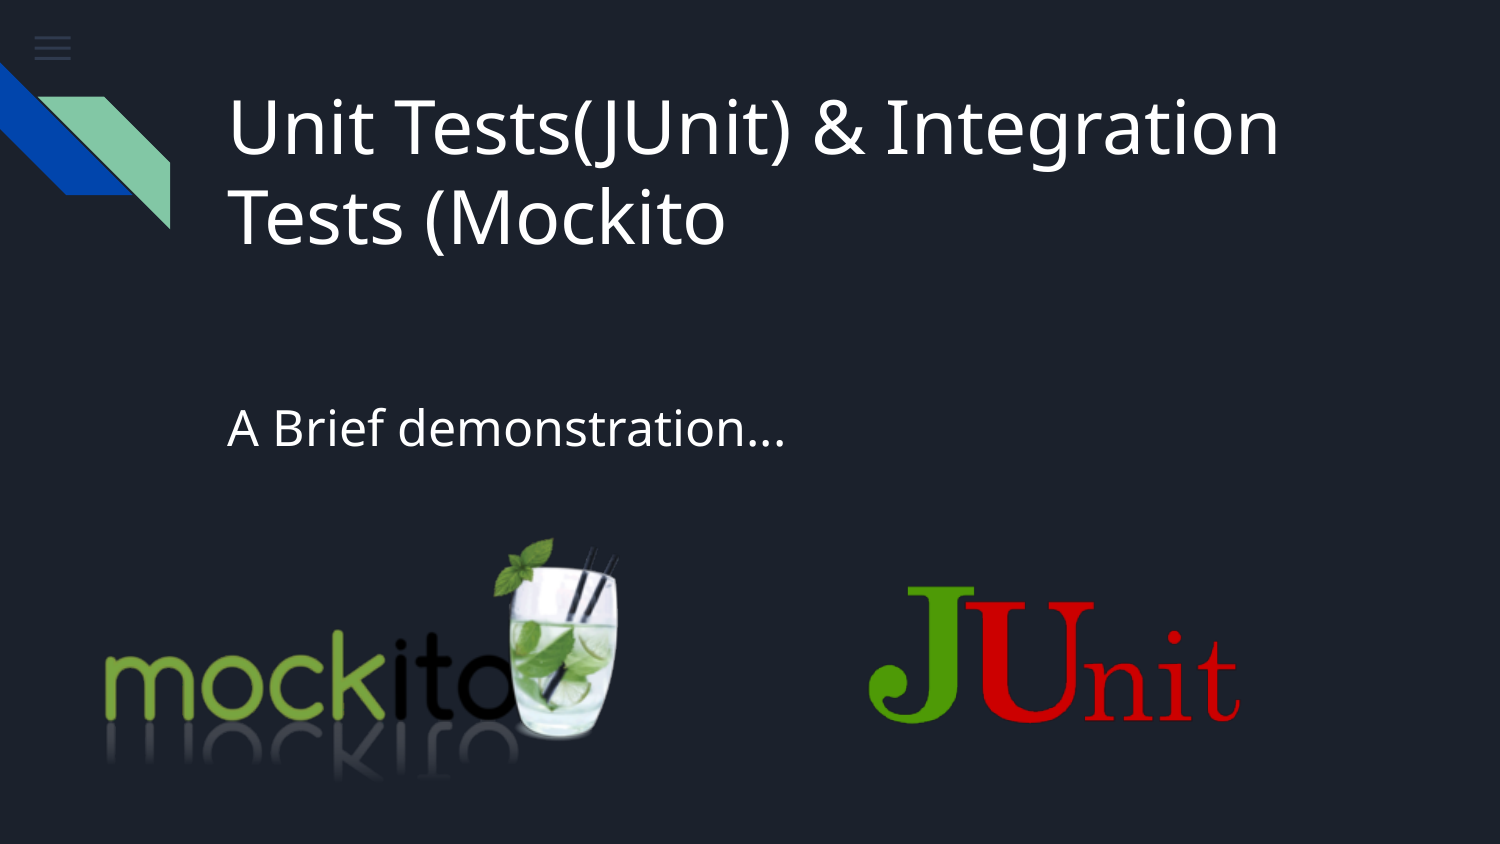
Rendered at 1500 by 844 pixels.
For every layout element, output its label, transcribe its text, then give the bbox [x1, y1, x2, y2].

title Unit Tests(JUnit) & Integration Tests (Mockito [212, 64, 1368, 274]
text_box A Brief demonstration... [212, 381, 1064, 581]
picture [861, 462, 1248, 844]
picture [50, 499, 677, 813]
